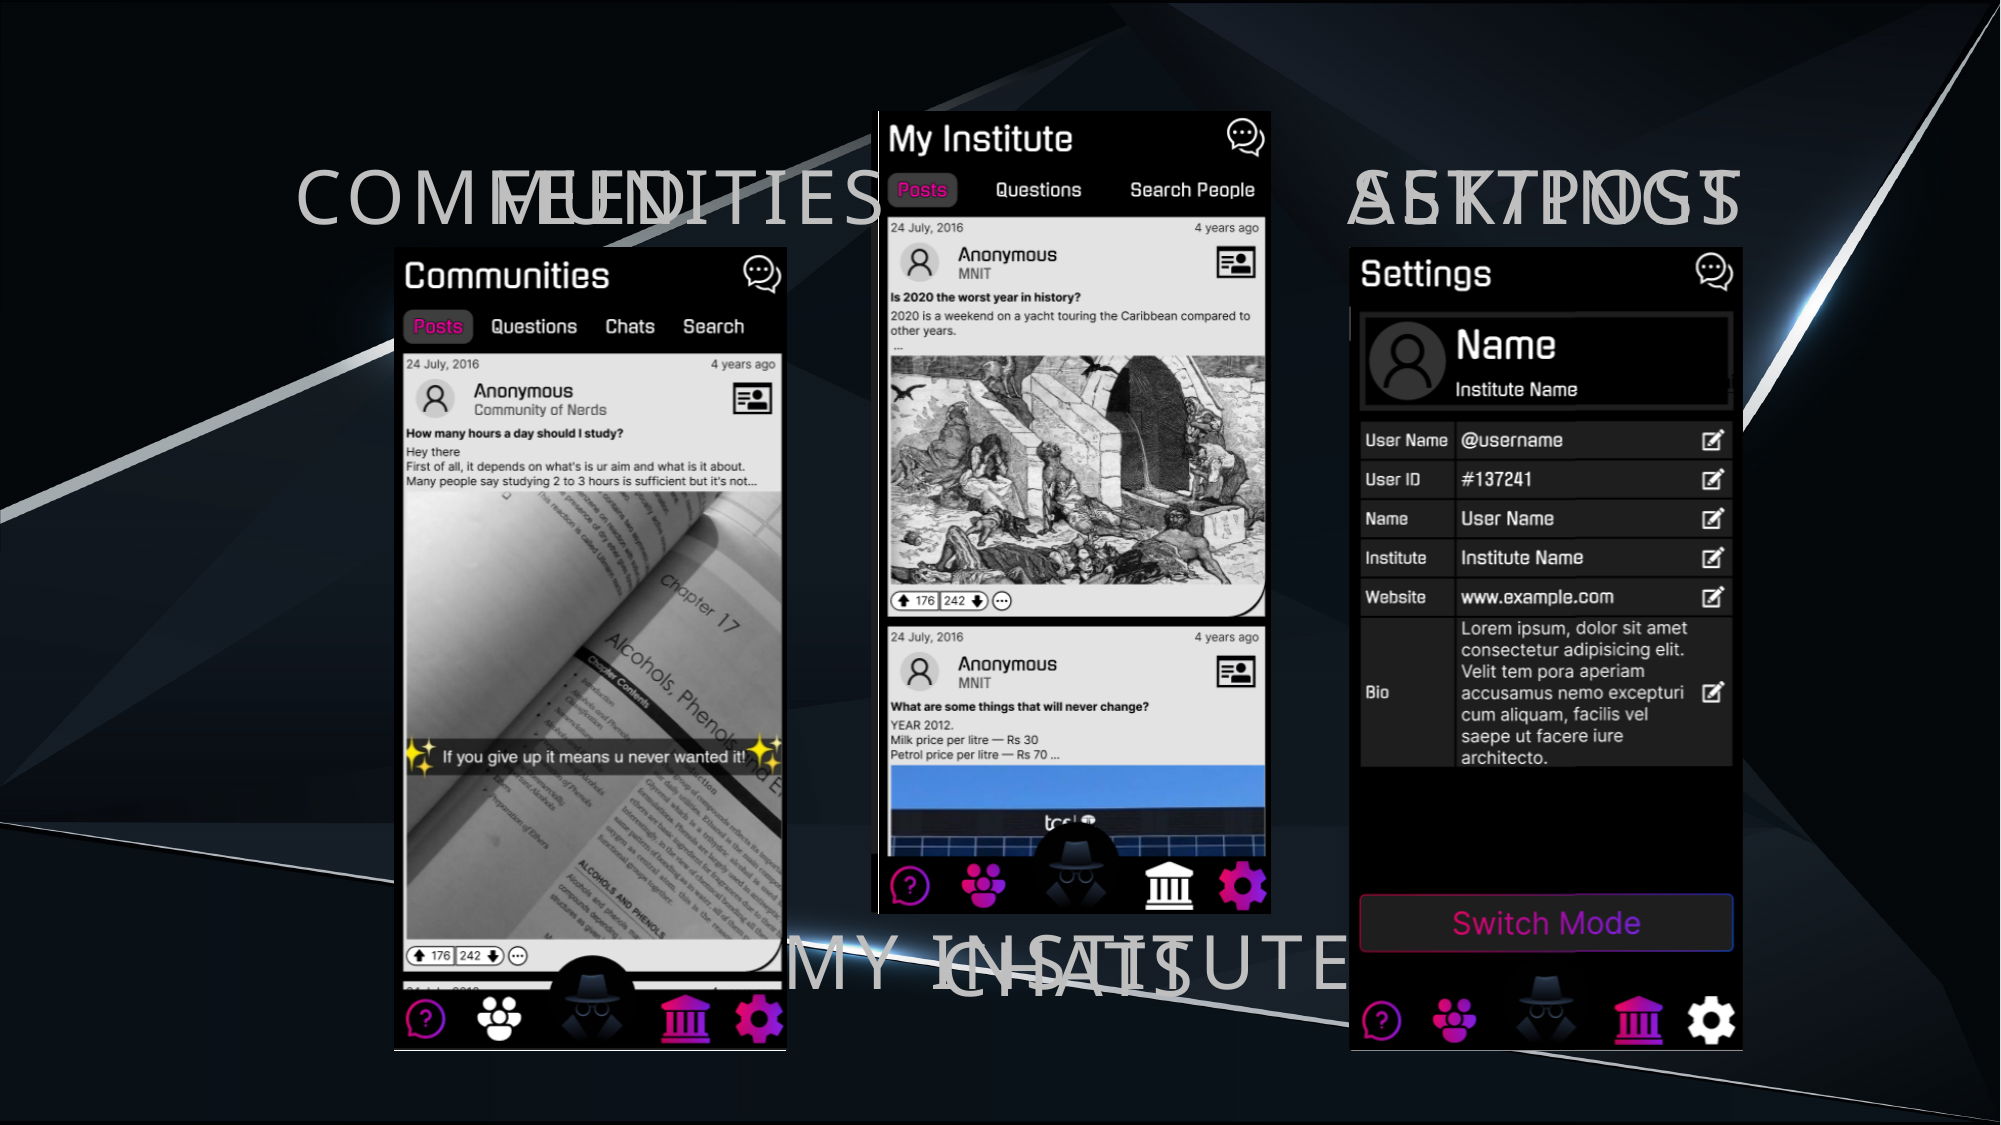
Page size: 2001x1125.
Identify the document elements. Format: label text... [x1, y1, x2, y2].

text_box COMMUNITIES [273, 142, 868, 248]
text_box MY INSTITUTE [797, 907, 1345, 1013]
text_box SETTINGS [1281, 142, 1864, 248]
text_box CHATS [871, 1013, 1264, 1019]
picture [0, 0, 2001, 1125]
